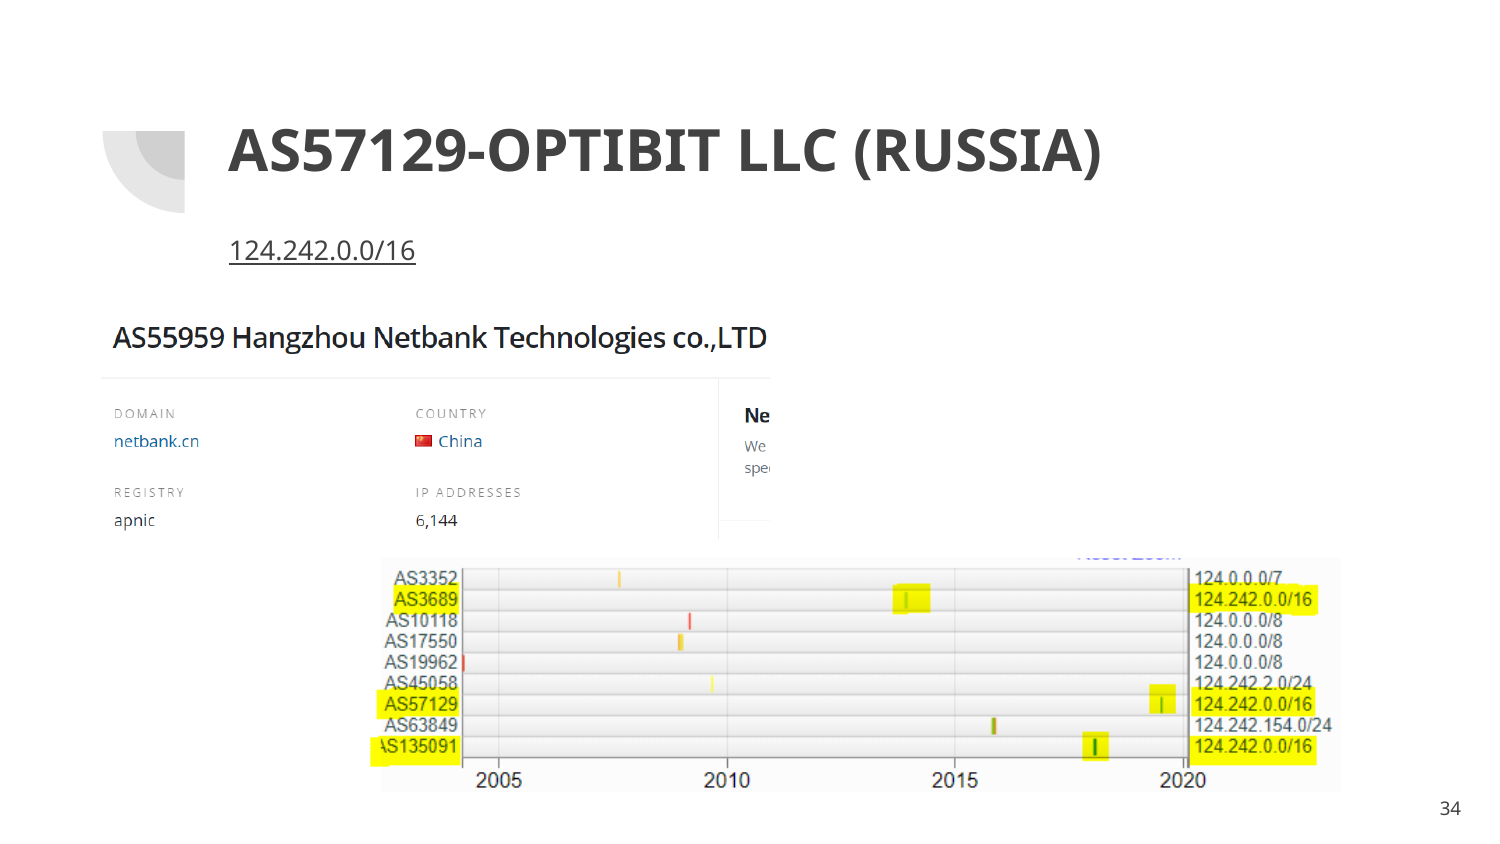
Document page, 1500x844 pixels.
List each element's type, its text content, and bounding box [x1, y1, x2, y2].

list 124.242.0.0/16 [213, 213, 1368, 631]
picture [370, 558, 1342, 793]
slide_number 34 [1386, 777, 1477, 842]
picture [100, 305, 771, 539]
title AS57129-OPTIBIT LLC (RUSSIA) [213, 98, 1368, 213]
